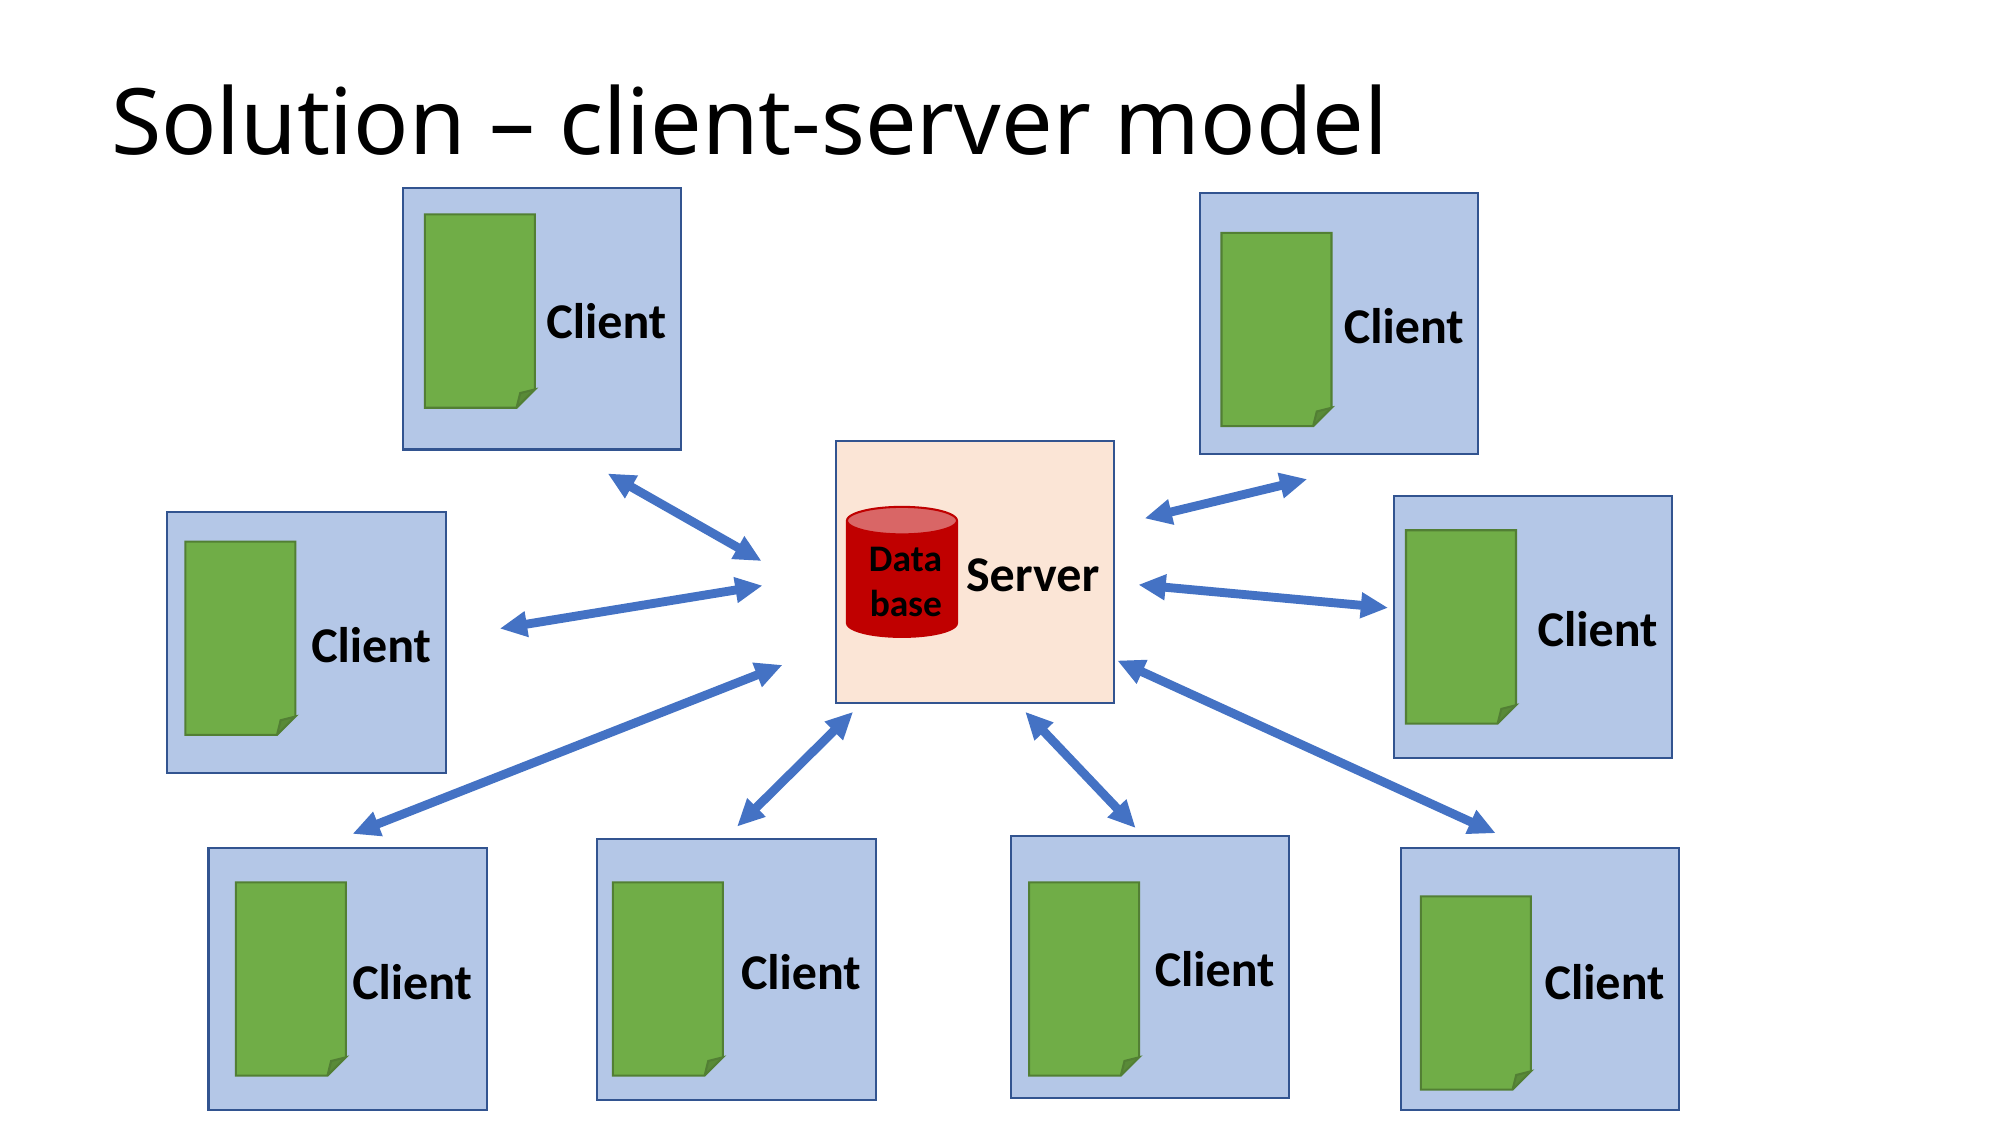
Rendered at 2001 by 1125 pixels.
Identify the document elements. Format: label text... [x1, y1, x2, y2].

text_box Client [1199, 192, 1479, 455]
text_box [1139, 584, 1388, 608]
text_box Client [1400, 847, 1680, 1111]
text_box [234, 881, 350, 1077]
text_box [782, 712, 853, 827]
text_box Client [596, 838, 877, 1101]
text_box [1025, 712, 1117, 828]
text_box [1419, 895, 1535, 1091]
text_box [1220, 234, 1335, 428]
text_box [423, 234, 539, 409]
text_box Client [1010, 835, 1290, 1099]
text_box Client [207, 847, 488, 1111]
text_box Client [402, 234, 682, 451]
text_box Client [1393, 495, 1673, 759]
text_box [353, 665, 782, 834]
text_box [611, 881, 727, 1077]
text_box [1028, 881, 1143, 1077]
title Solution – client-server model [95, 16, 1424, 234]
text_box Client [166, 511, 447, 774]
text_box [184, 540, 299, 736]
text_box [1404, 529, 1520, 725]
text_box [1117, 660, 1496, 833]
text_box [500, 585, 762, 629]
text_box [608, 473, 761, 561]
text_box Server [835, 440, 1115, 704]
text_box Data base [845, 505, 959, 638]
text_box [1145, 479, 1307, 519]
